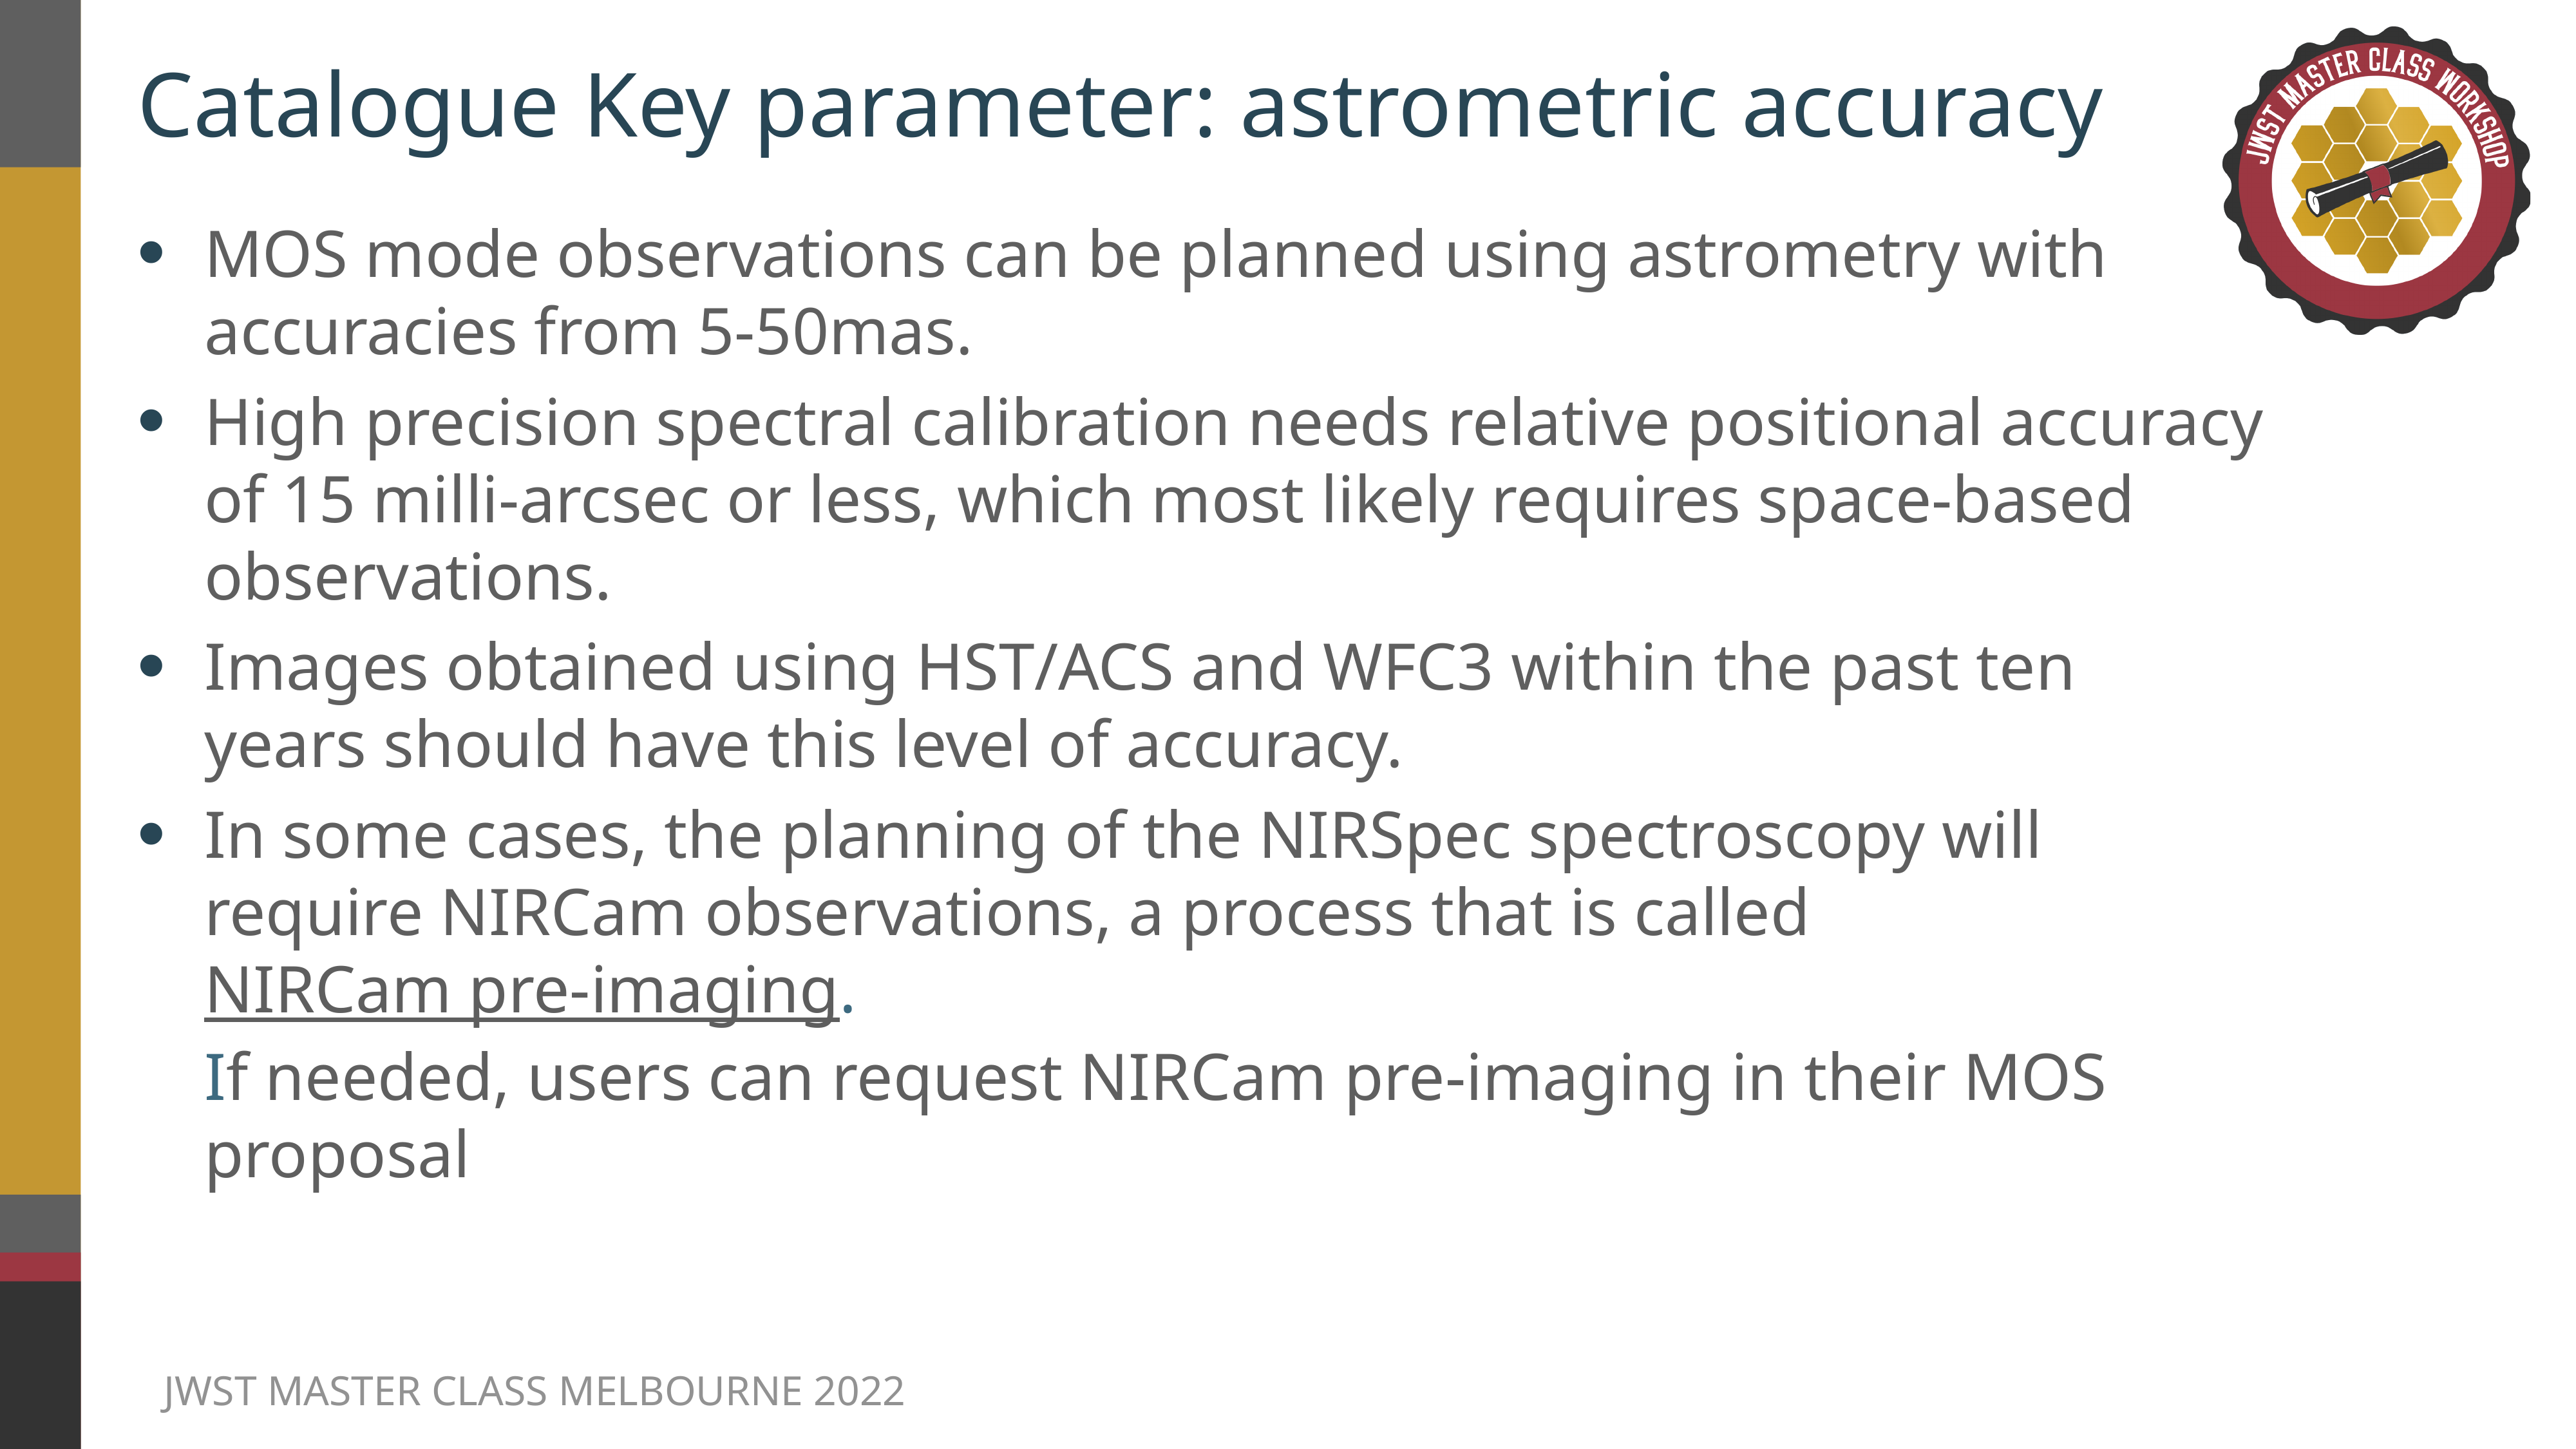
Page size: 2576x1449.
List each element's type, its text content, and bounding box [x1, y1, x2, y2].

picture [2222, 26, 2531, 335]
title Catalogue Key parameter: astrometric accuracy [131, 17, 2172, 186]
list MOS mode observations can be planned using astrometry with accuracies from 5-50mas. High precision spectral calibration needs relative positional accuracy of 15 milli-arcsec or less, which most likely requires space-based observations. Images obtained using HST/ACS and WFC3 within the past ten years should have this level of accuracy. In some cases, the planning of the NIRSpec spectroscopy will require NIRCam observations, a process that is called NIRCam pre-imaging. If needed, users can request NIRCam pre-imaging in their MOS proposal [131, 207, 2272, 1190]
